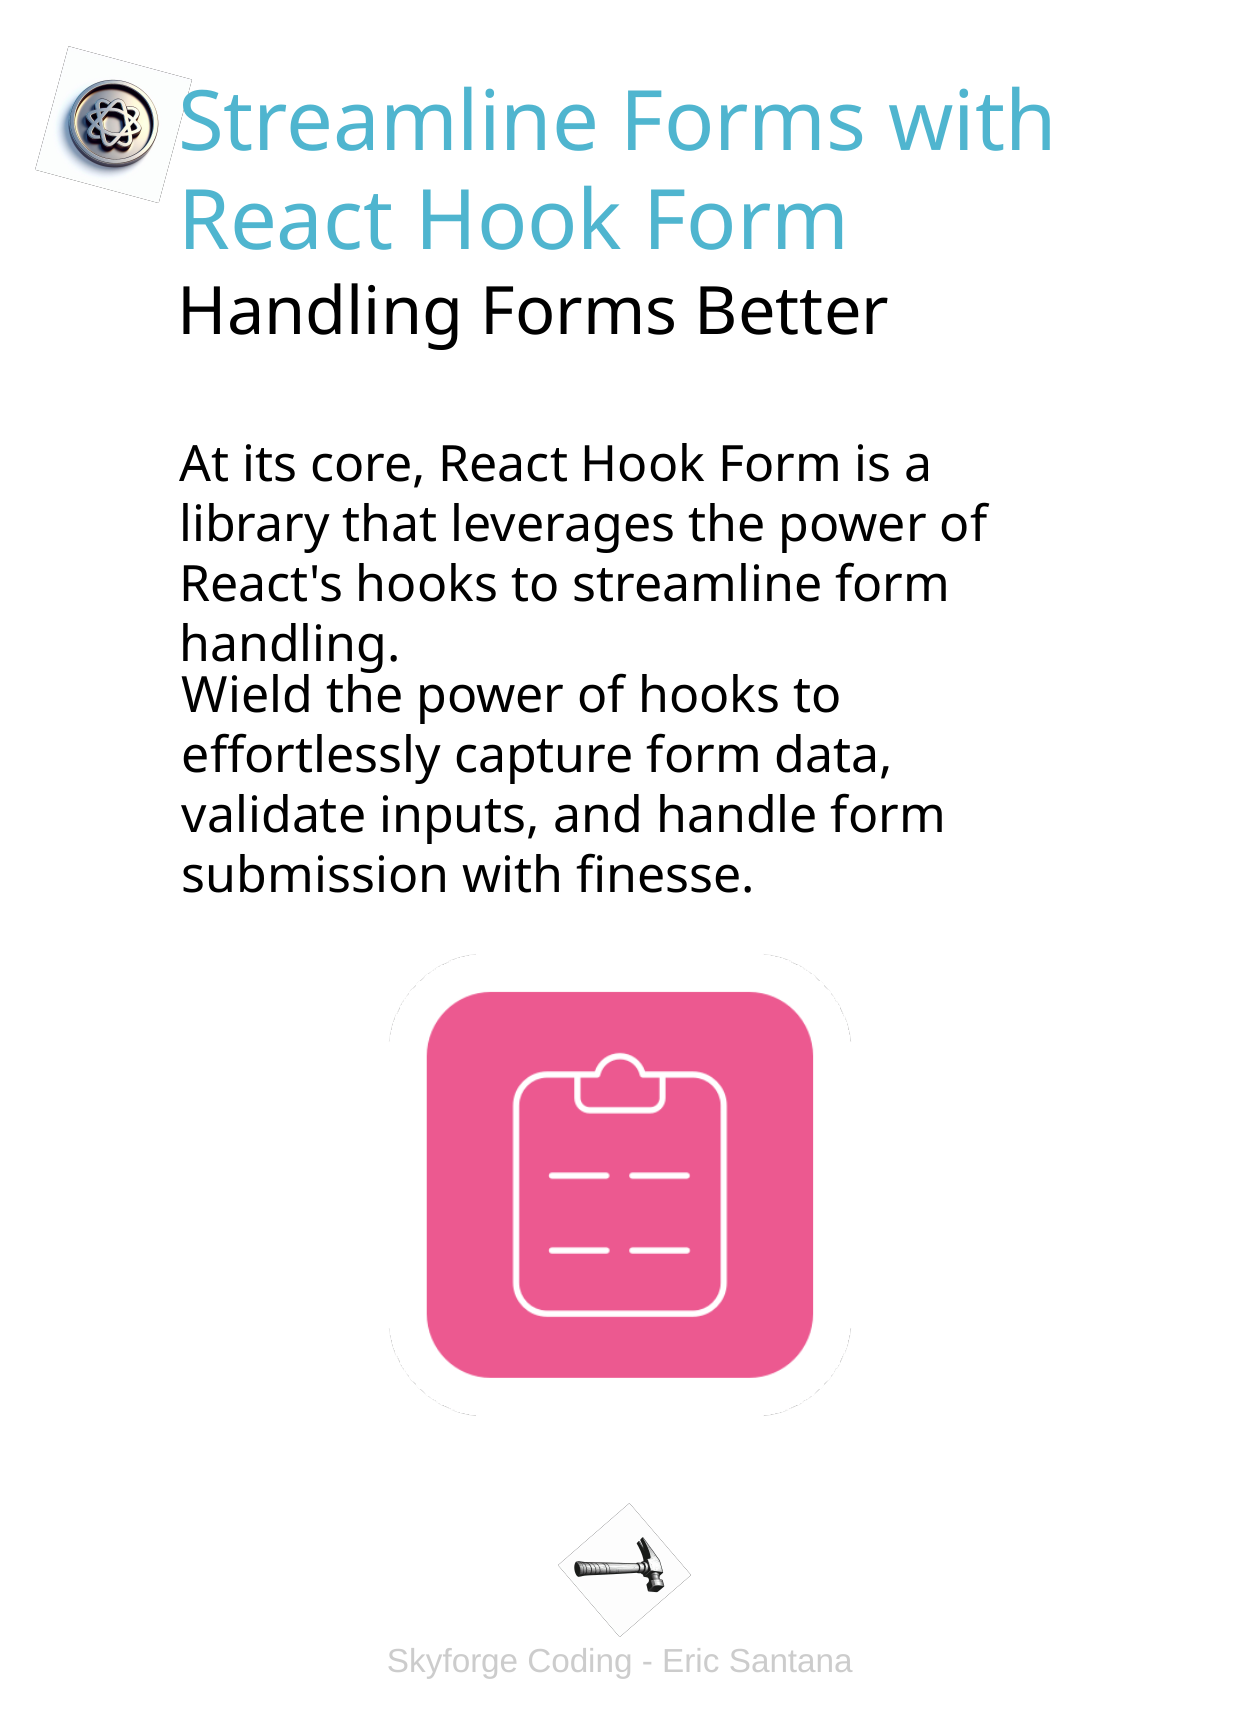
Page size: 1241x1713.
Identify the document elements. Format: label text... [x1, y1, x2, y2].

text_box Streamline Forms with React Hook Form [163, 51, 1093, 333]
text_box At its core, React Hook Form is a library that leverages the power of React's hooks to streamline form handling. [163, 416, 1087, 647]
text_box Wield the power of hooks to effortlessly capture form data, validate inputs, and handle form submission with finesse. [166, 647, 1090, 1073]
picture [388, 953, 852, 1418]
picture [559, 1504, 690, 1636]
picture [36, 47, 178, 203]
text_box Handling Forms Better [162, 268, 1086, 366]
